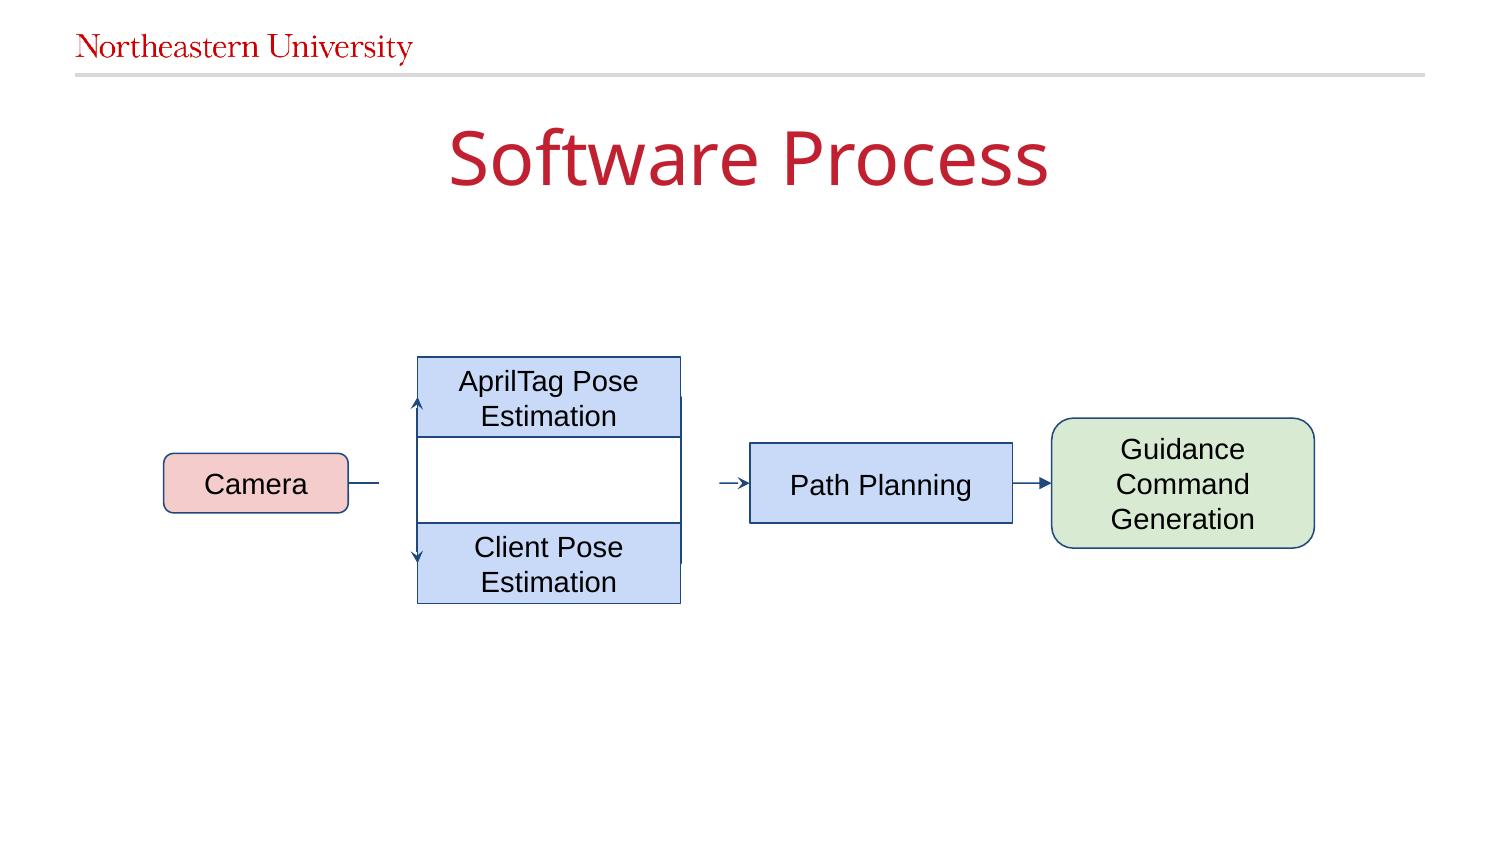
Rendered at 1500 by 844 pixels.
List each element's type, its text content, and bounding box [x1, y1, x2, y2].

text_box Camera [163, 453, 349, 513]
text_box Guidance Command Generation [1051, 418, 1315, 549]
text_box Client Pose Estimation [417, 523, 681, 604]
text_box AprilTag Pose Estimation [417, 356, 681, 438]
title Software Process [75, 103, 1425, 197]
text_box Path Planning [749, 443, 1013, 524]
picture [75, 33, 413, 66]
